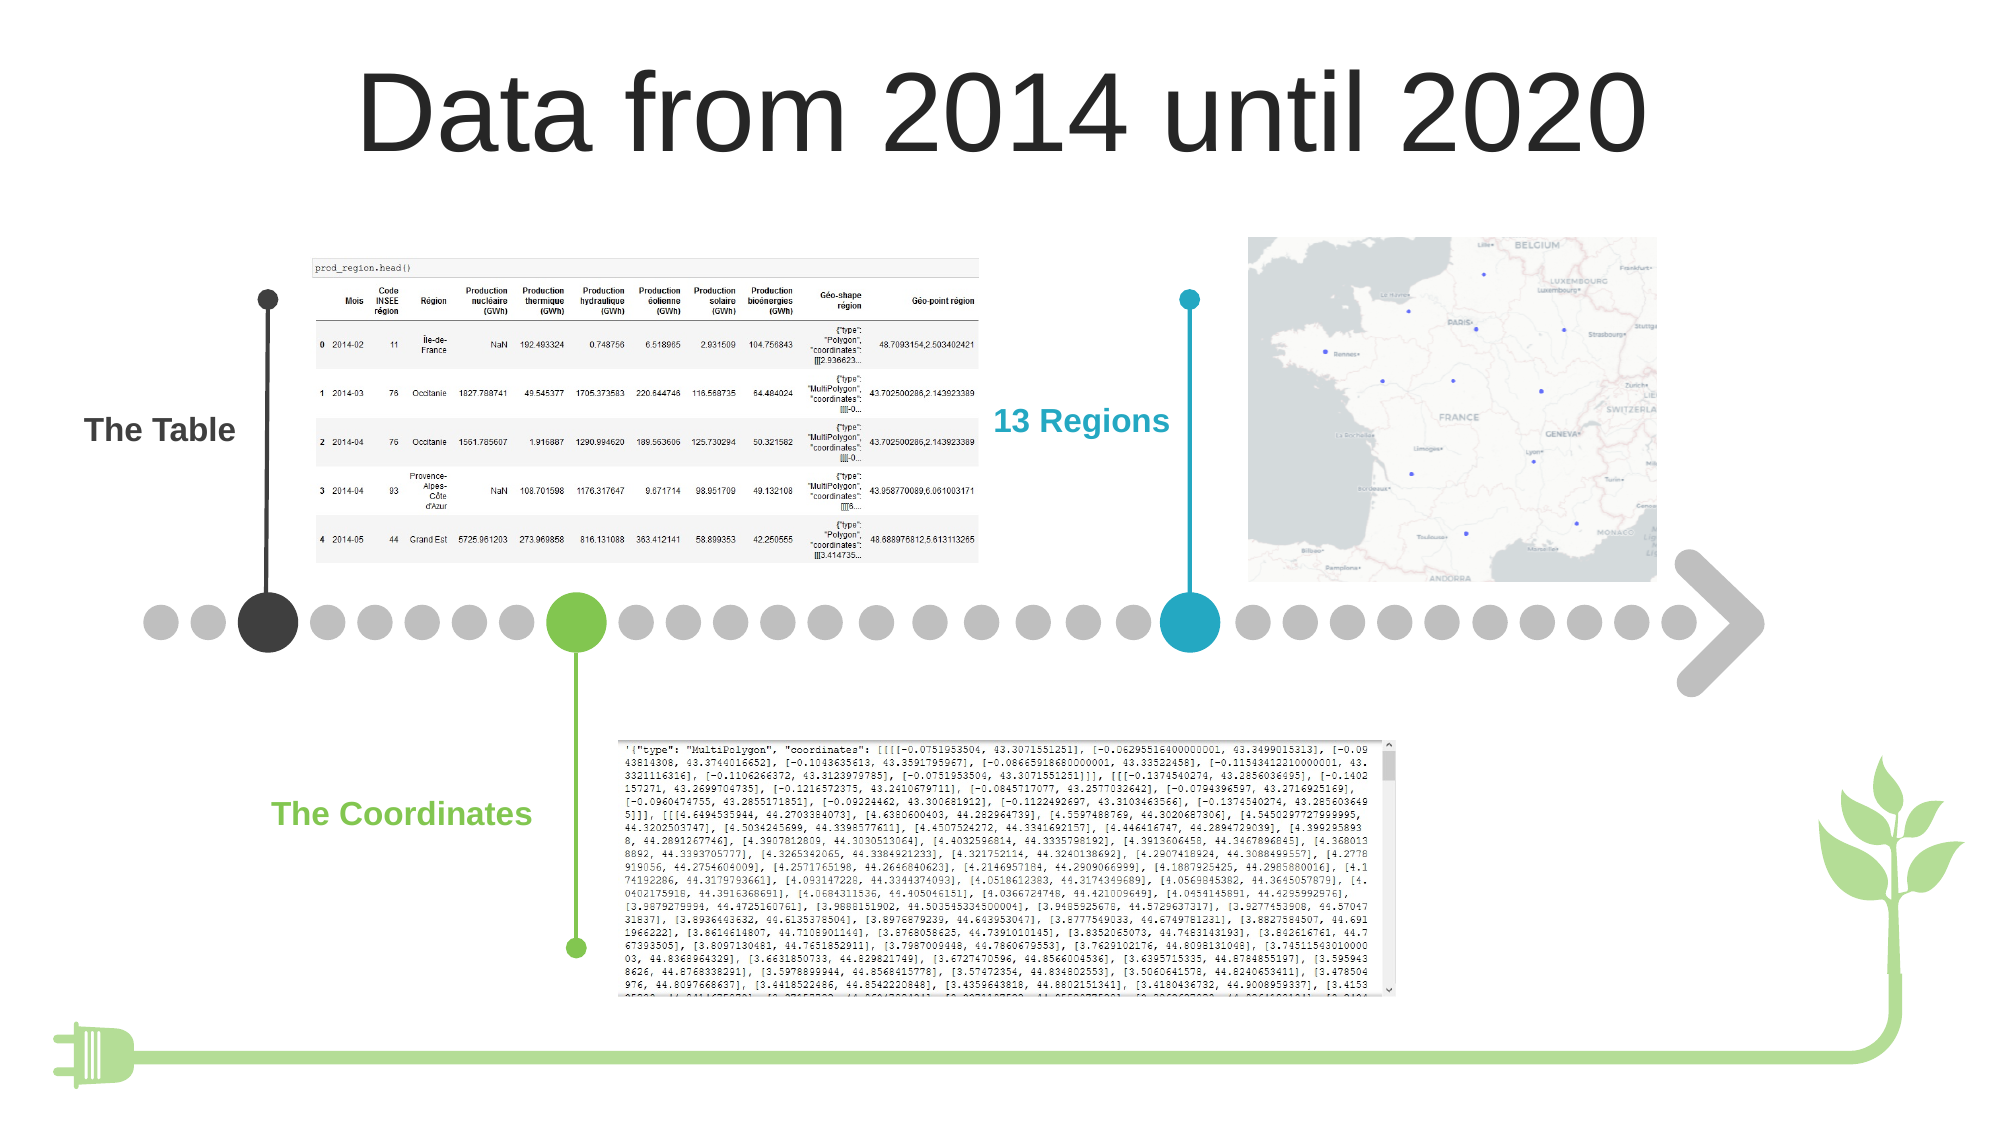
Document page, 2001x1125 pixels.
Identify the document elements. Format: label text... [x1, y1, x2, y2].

text_box [1613, 603, 1651, 642]
text_box [664, 603, 703, 642]
picture [618, 739, 1396, 755]
text_box [857, 603, 896, 642]
text_box [1014, 603, 1052, 642]
text_box [189, 603, 227, 642]
text_box [962, 603, 1001, 642]
text_box [1518, 603, 1557, 642]
text_box [711, 603, 750, 642]
text_box [1328, 603, 1367, 642]
text_box [1471, 603, 1509, 642]
text_box [142, 603, 180, 642]
list Data from 2014 until 2020 [53, 55, 1952, 175]
text_box [1376, 603, 1414, 642]
picture [309, 256, 979, 563]
text_box [545, 591, 608, 654]
text_box [236, 591, 300, 654]
text_box [497, 603, 536, 642]
text_box [617, 603, 655, 642]
text_box [403, 603, 441, 642]
text_box [450, 603, 489, 642]
text_box [759, 603, 797, 642]
text_box [356, 603, 394, 642]
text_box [52, 755, 1965, 1090]
text_box 13 Regions [979, 391, 1189, 447]
text_box [1234, 603, 1272, 642]
text_box [1423, 603, 1461, 642]
text_box [806, 603, 844, 642]
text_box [1663, 577, 1777, 669]
text_box [1281, 603, 1320, 642]
text_box [308, 603, 347, 642]
text_box The Table [61, 400, 259, 456]
text_box [1064, 603, 1103, 642]
text_box [1565, 603, 1604, 642]
text_box [1114, 603, 1153, 642]
picture [1248, 237, 1657, 582]
text_box [911, 603, 949, 642]
text_box [1158, 591, 1222, 654]
